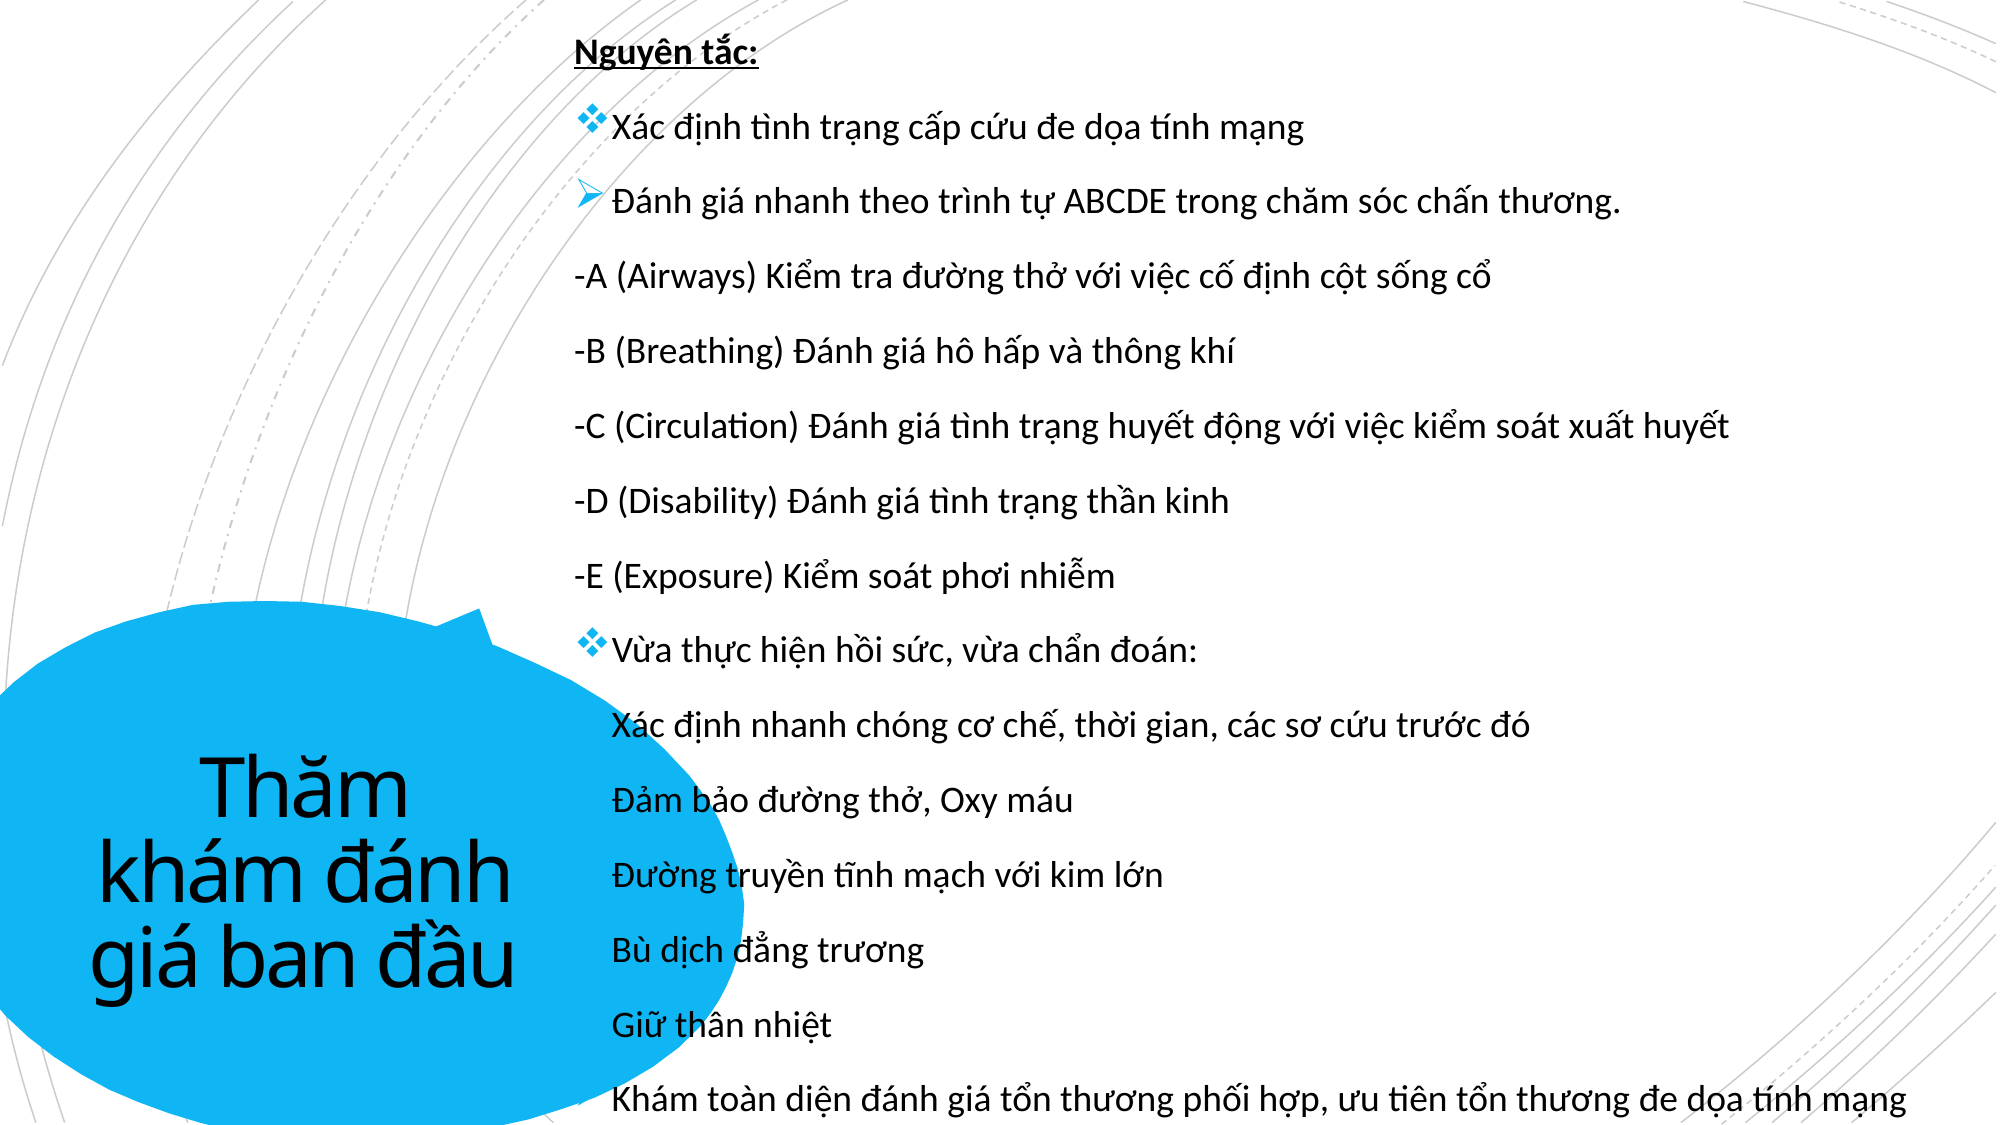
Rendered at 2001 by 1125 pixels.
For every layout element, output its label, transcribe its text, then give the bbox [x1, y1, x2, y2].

text_box Nguyên tắc: Xác định tình trạng cấp cứu đe dọa tính mạng Đánh giá nhanh theo trình tự ABCDE trong chăm sóc chấn thương. -A (Airways) Kiểm tra đường thở với việc cố định cột sống cổ -B (Breathing) Đánh giá hô hấp và thông khí -C (Circulation) Đánh giá tình trạng huyết động với việc kiểm soát xuất huyết -D (Disability) Đánh giá tình trạng thần kinh -E (Exposure) Kiểm soát phơi nhiễm Vừa thực hiện hồi sức, vừa chẩn đoán: Xác định nhanh chóng cơ chế, thời gian, các sơ cứu trước đó Đảm bảo đường thở, Oxy máu Đường truyền tĩnh mạch với kim lớn Bù dịch đẳng trương Giữ thân nhiệt Khám toàn diện đánh giá tổn thương phối hợp, ưu tiên tổn thương đe dọa tính mạng [559, 10, 2000, 1125]
title Thăm khám đánh giá ban đầu [48, 675, 559, 1079]
